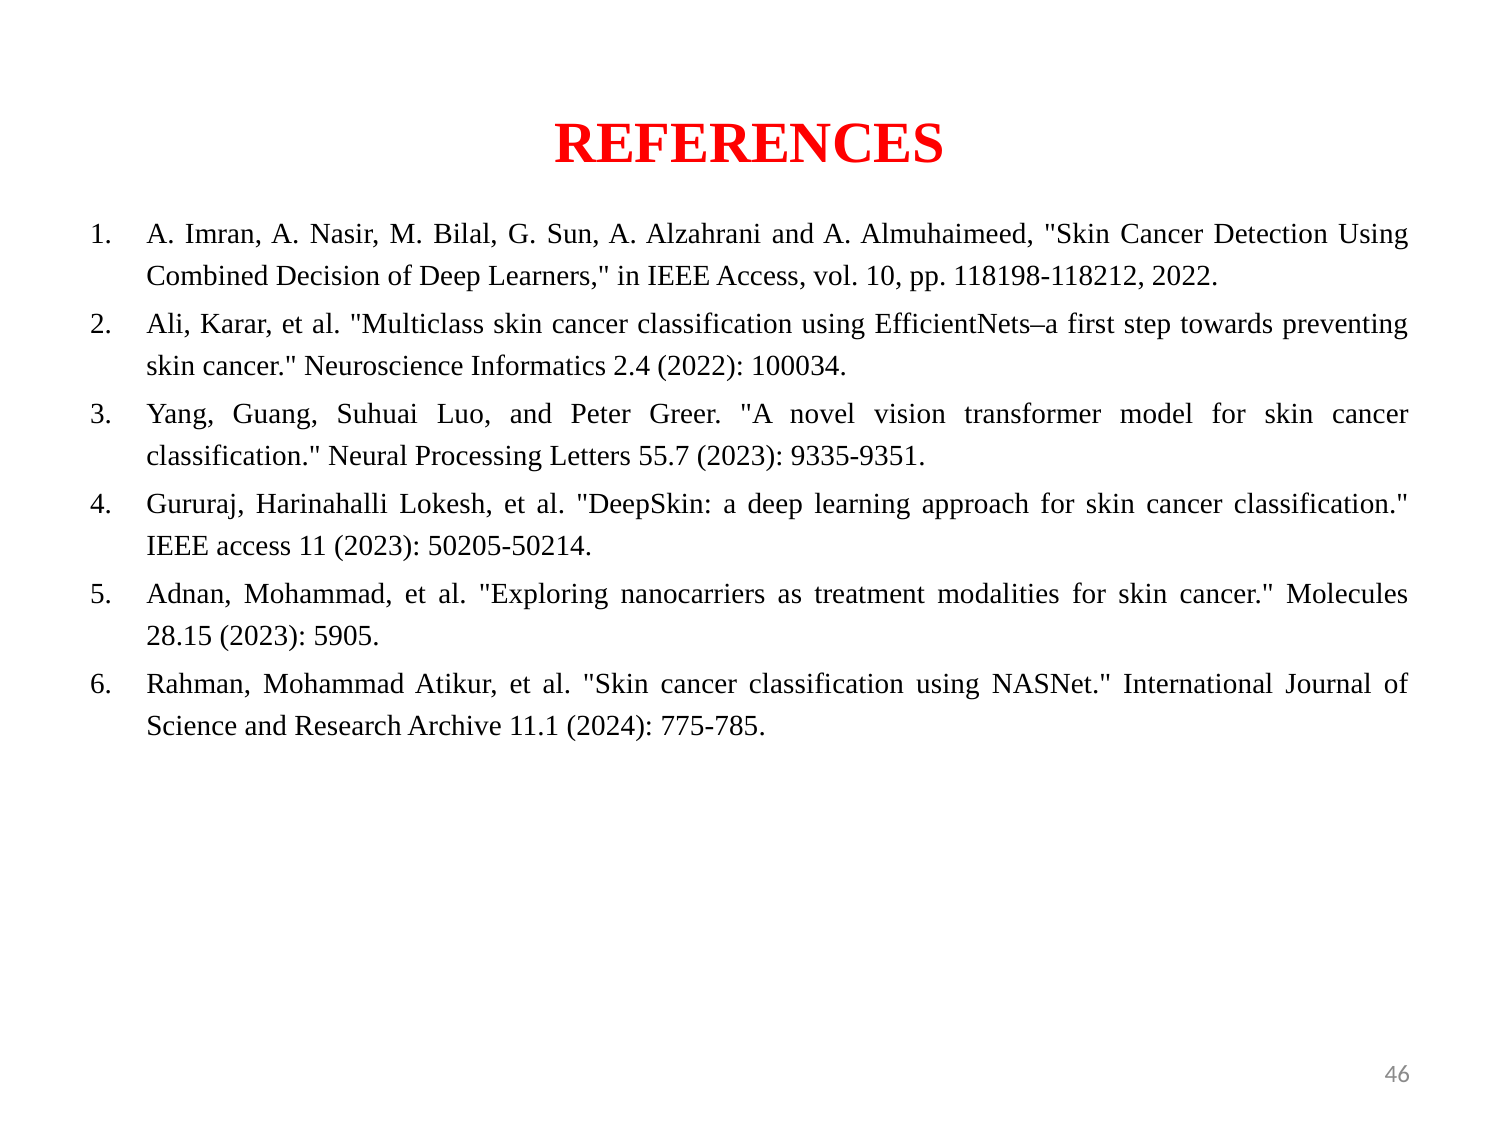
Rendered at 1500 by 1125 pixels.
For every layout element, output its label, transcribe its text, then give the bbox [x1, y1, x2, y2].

list A. Imran, A. Nasir, M. Bilal, G. Sun, A. Alzahrani and A. Almuhaimeed, "Skin Cancer Detection Using Combined Decision of Deep Learners," in IEEE Access, vol. 10, pp. 118198-118212, 2022. Ali, Karar, et al. "Multiclass skin cancer classification using EfficientNets–a first step towards preventing skin cancer." Neuroscience Informatics 2.4 (2022): 100034. Yang, Guang, Suhuai Luo, and Peter Greer. "A novel vision transformer model for skin cancer classification." Neural Processing Letters 55.7 (2023): 9335-9351. Gururaj, Harinahalli Lokesh, et al. "DeepSkin: a deep learning approach for skin cancer classification." IEEE access 11 (2023): 50205-50214. Adnan, Mohammad, et al. "Exploring nanocarriers as treatment modalities for skin cancer." Molecules 28.15 (2023): 5905. Rahman, Mohammad Atikur, et al. "Skin cancer classification using NASNet." International Journal of Science and Research Archive 11.1 (2024): 775-785. [75, 200, 1425, 1050]
slide_number 46 [1074, 1042, 1425, 1103]
title REFERENCES [75, 45, 1425, 200]
